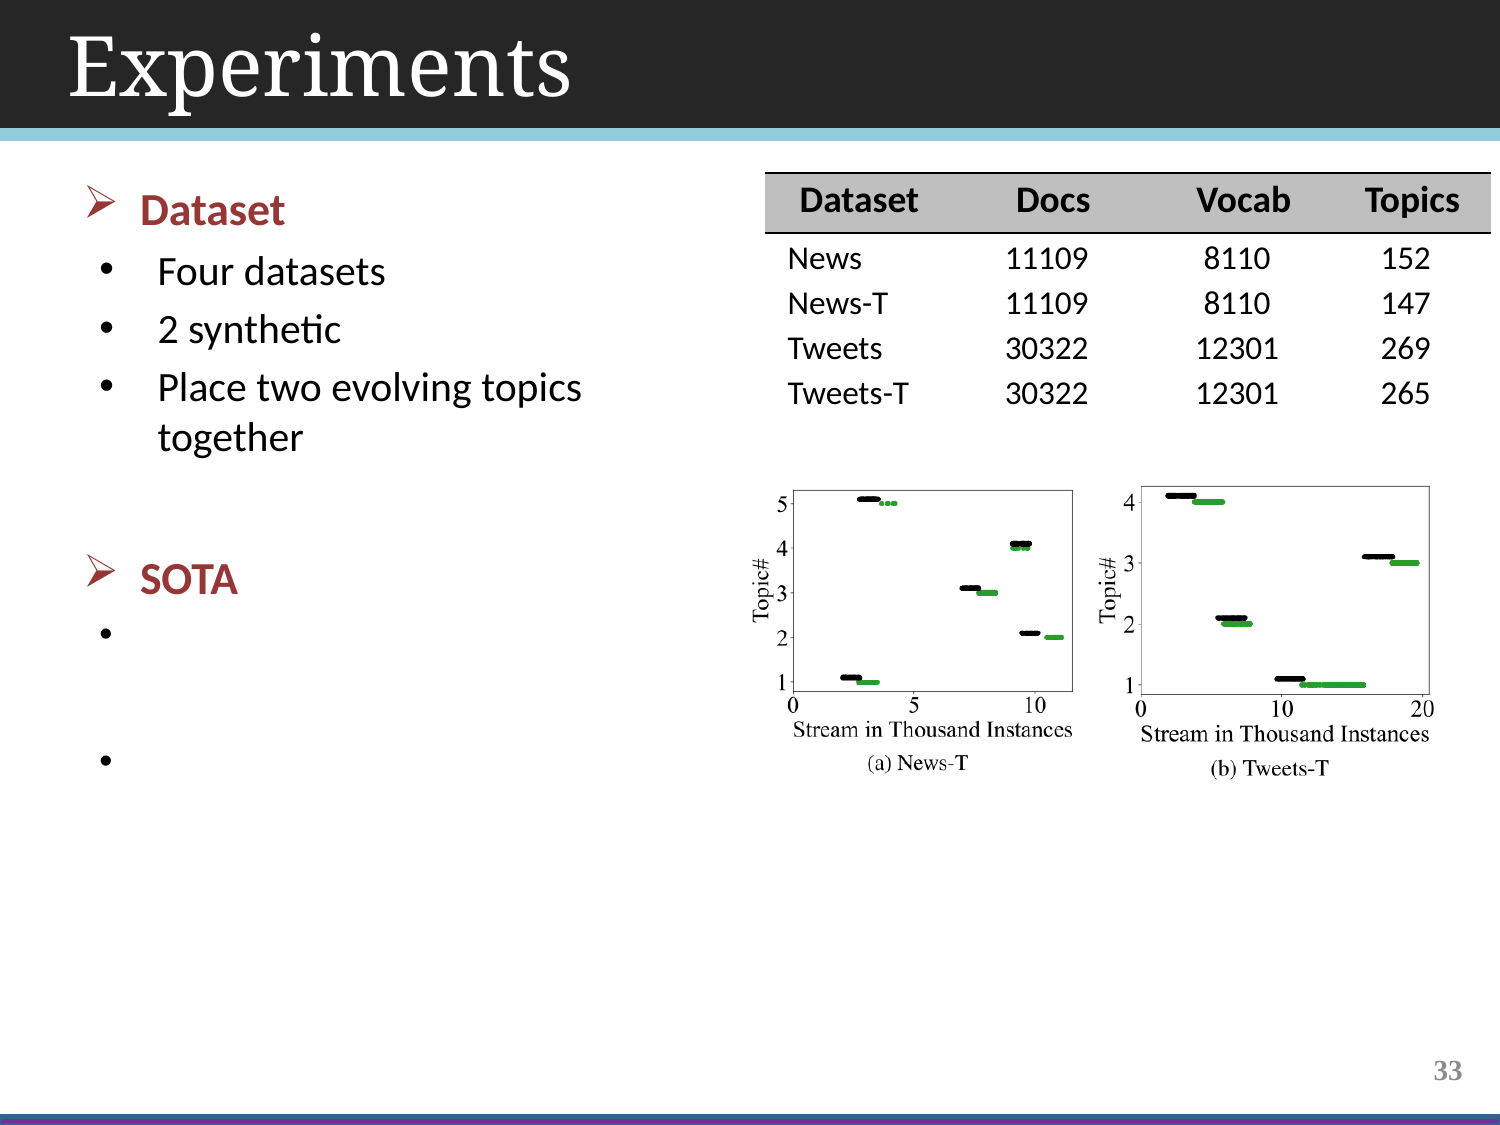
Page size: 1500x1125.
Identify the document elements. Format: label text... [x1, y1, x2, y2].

table_cell 12301 [1153, 323, 1334, 368]
table_cell 8110 [1153, 278, 1334, 323]
table_cell 11109 [954, 278, 1153, 323]
table_cell 265 [1334, 368, 1491, 413]
table_cell 147 [1334, 278, 1491, 323]
table_cell 30322 [954, 368, 1153, 413]
list Experiments [53, 5, 1413, 84]
table_cell 8110 [1153, 234, 1334, 278]
table_cell Tweets-T [765, 368, 954, 413]
table_cell Tweets [765, 323, 954, 368]
slide_number 33 [1128, 1039, 1478, 1099]
picture [1092, 474, 1443, 785]
table_header Docs [954, 174, 1153, 232]
picture [732, 478, 1083, 779]
table_header Topics [1334, 174, 1491, 232]
table_header Dataset [765, 174, 954, 232]
table_cell 12301 [1153, 368, 1334, 413]
table_cell 30322 [954, 323, 1153, 368]
table_cell 152 [1334, 234, 1491, 278]
table_cell News [765, 234, 954, 278]
table_cell News-T [765, 278, 954, 323]
table_header Vocab [1153, 174, 1334, 232]
table_cell 11109 [954, 234, 1153, 278]
table_cell 269 [1334, 323, 1491, 368]
